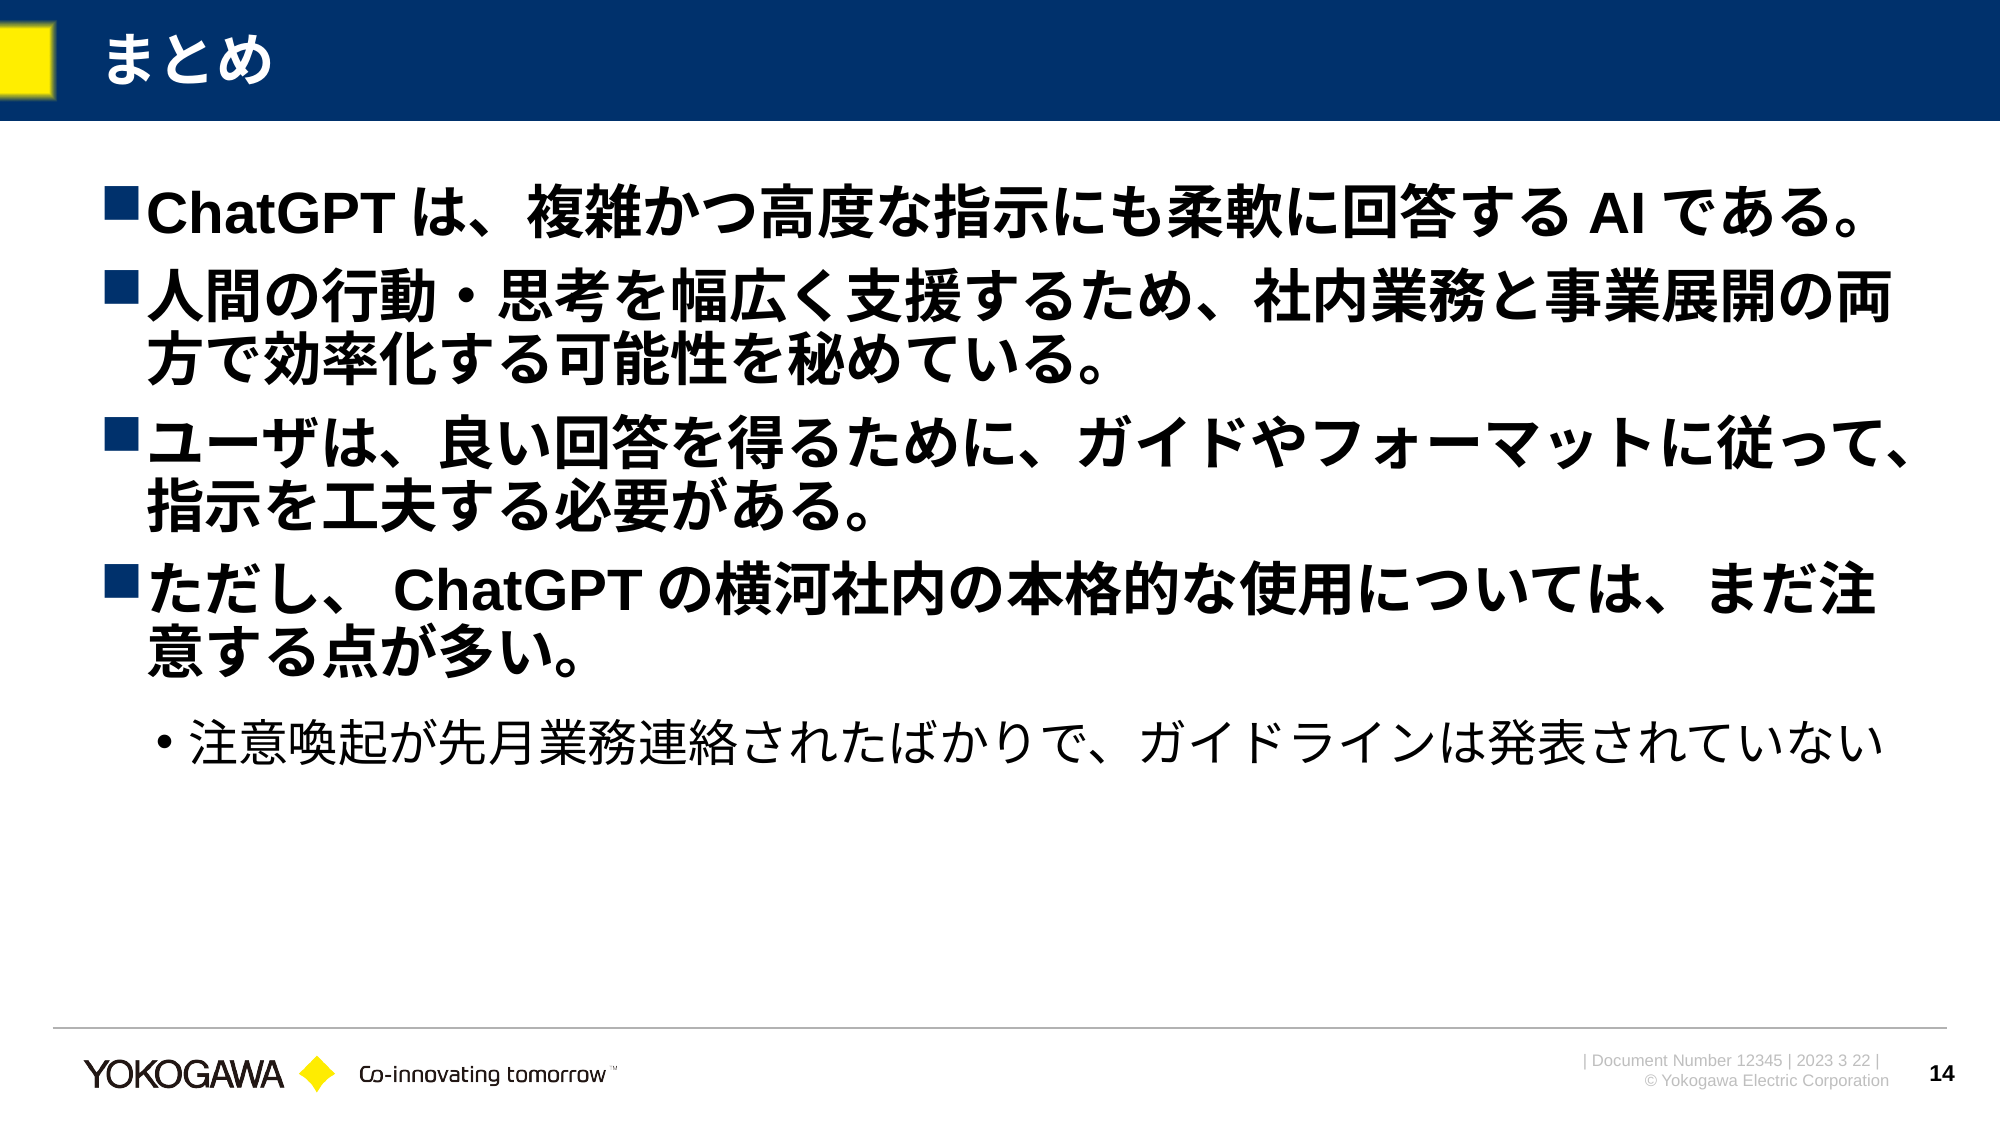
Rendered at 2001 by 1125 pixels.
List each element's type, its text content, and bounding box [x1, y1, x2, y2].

slide_number 14 [1904, 1042, 1970, 1103]
list ChatGPTは、複雑かつ高度な指示にも柔軟に回答するAIである。 人間の行動・思考を幅広く支援するため、社内業務と事業展開の両方で効率化する可能性を秘めている。 ユーザは、良い回答を得るために、ガイドやフォーマットに従って、指示を工夫する必要がある。 ただし、ChatGPTの横河社内の本格的な使用については、まだ注意する点が多い。 注意喚起が先月業務連絡されたばかりで、ガイドラインは発表されていない [84, 175, 1946, 257]
title まとめ [84, 20, 1955, 106]
picture [83, 1055, 617, 1093]
picture [0, 6, 69, 115]
